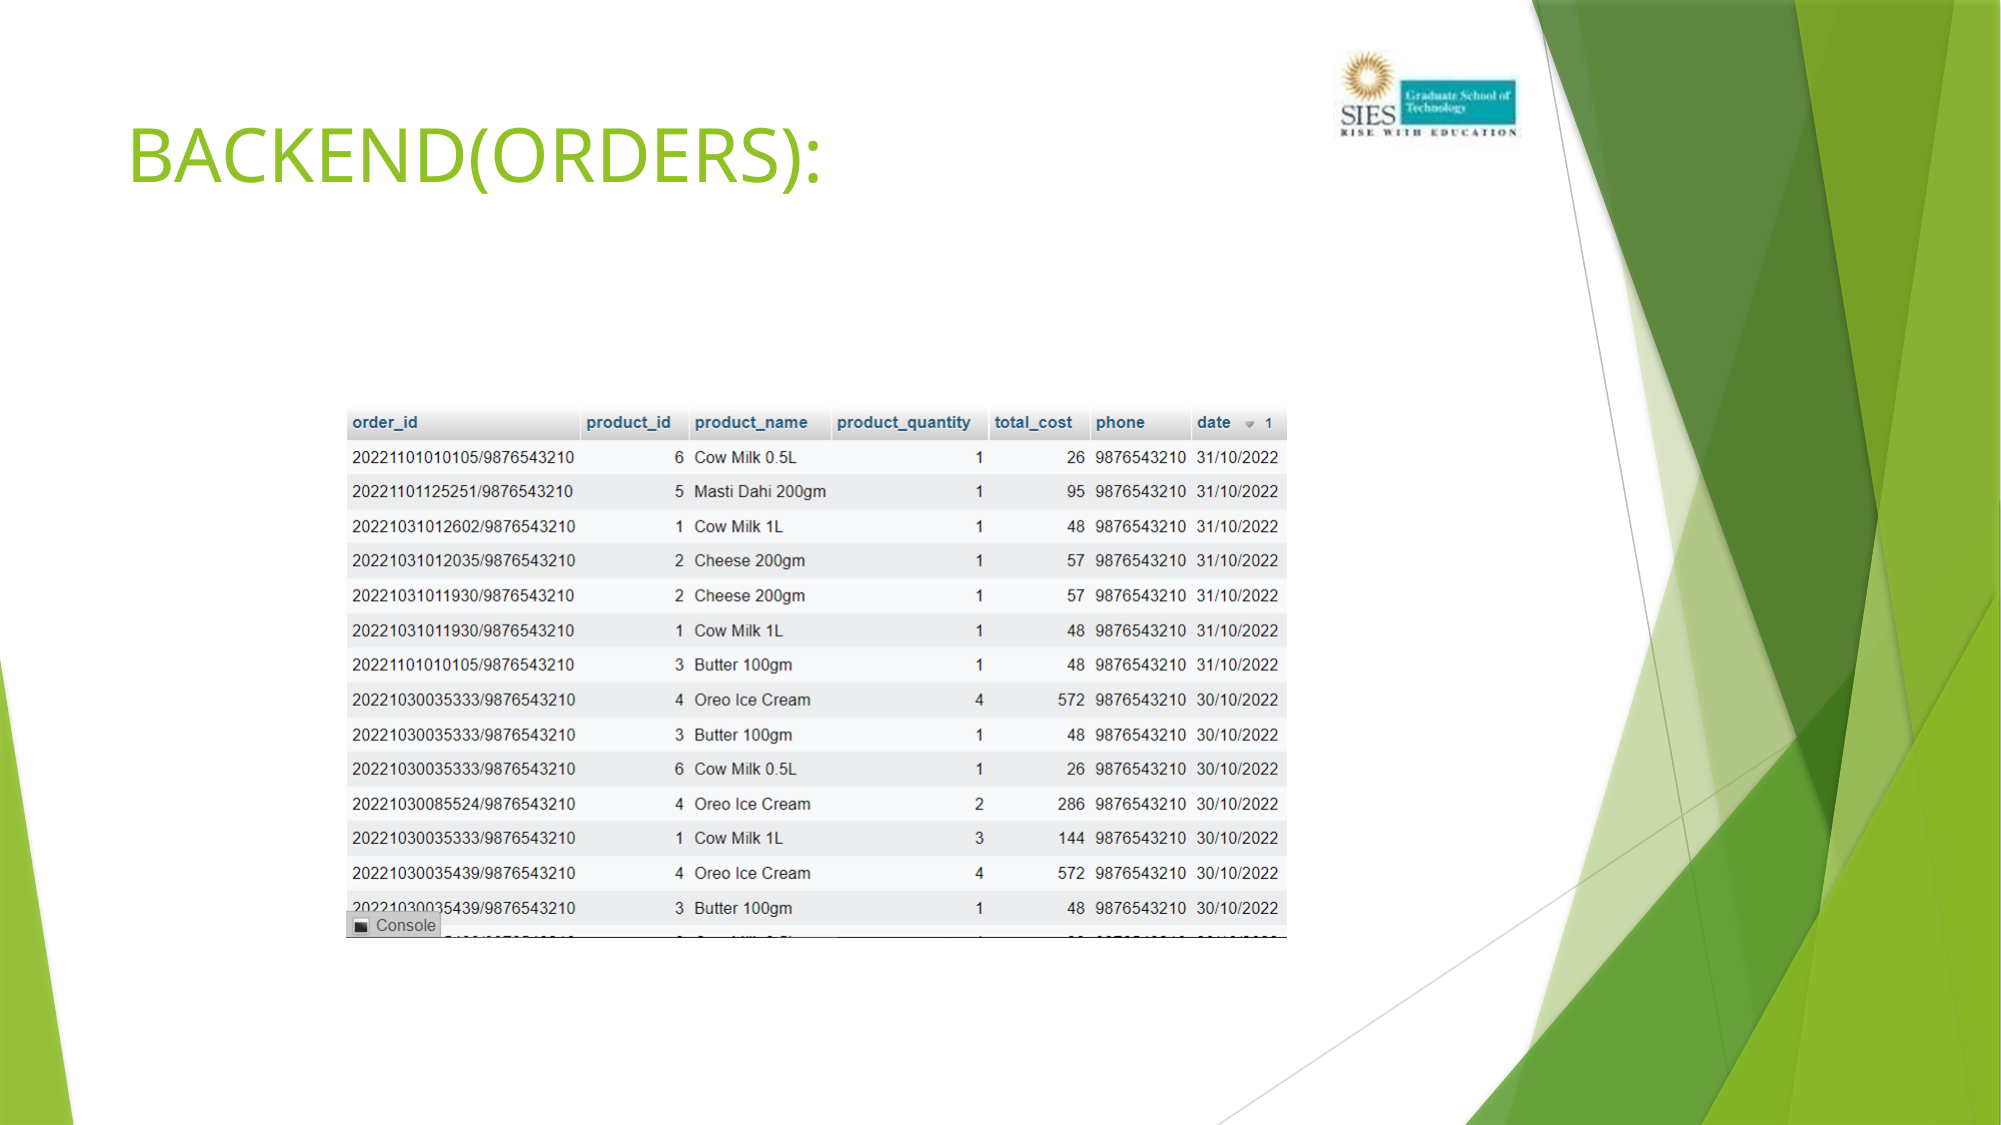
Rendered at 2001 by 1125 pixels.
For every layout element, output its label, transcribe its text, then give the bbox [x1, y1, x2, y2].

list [345, 407, 1287, 939]
picture [1332, 49, 1522, 151]
title BACKEND(ORDERS): [111, 99, 1522, 317]
